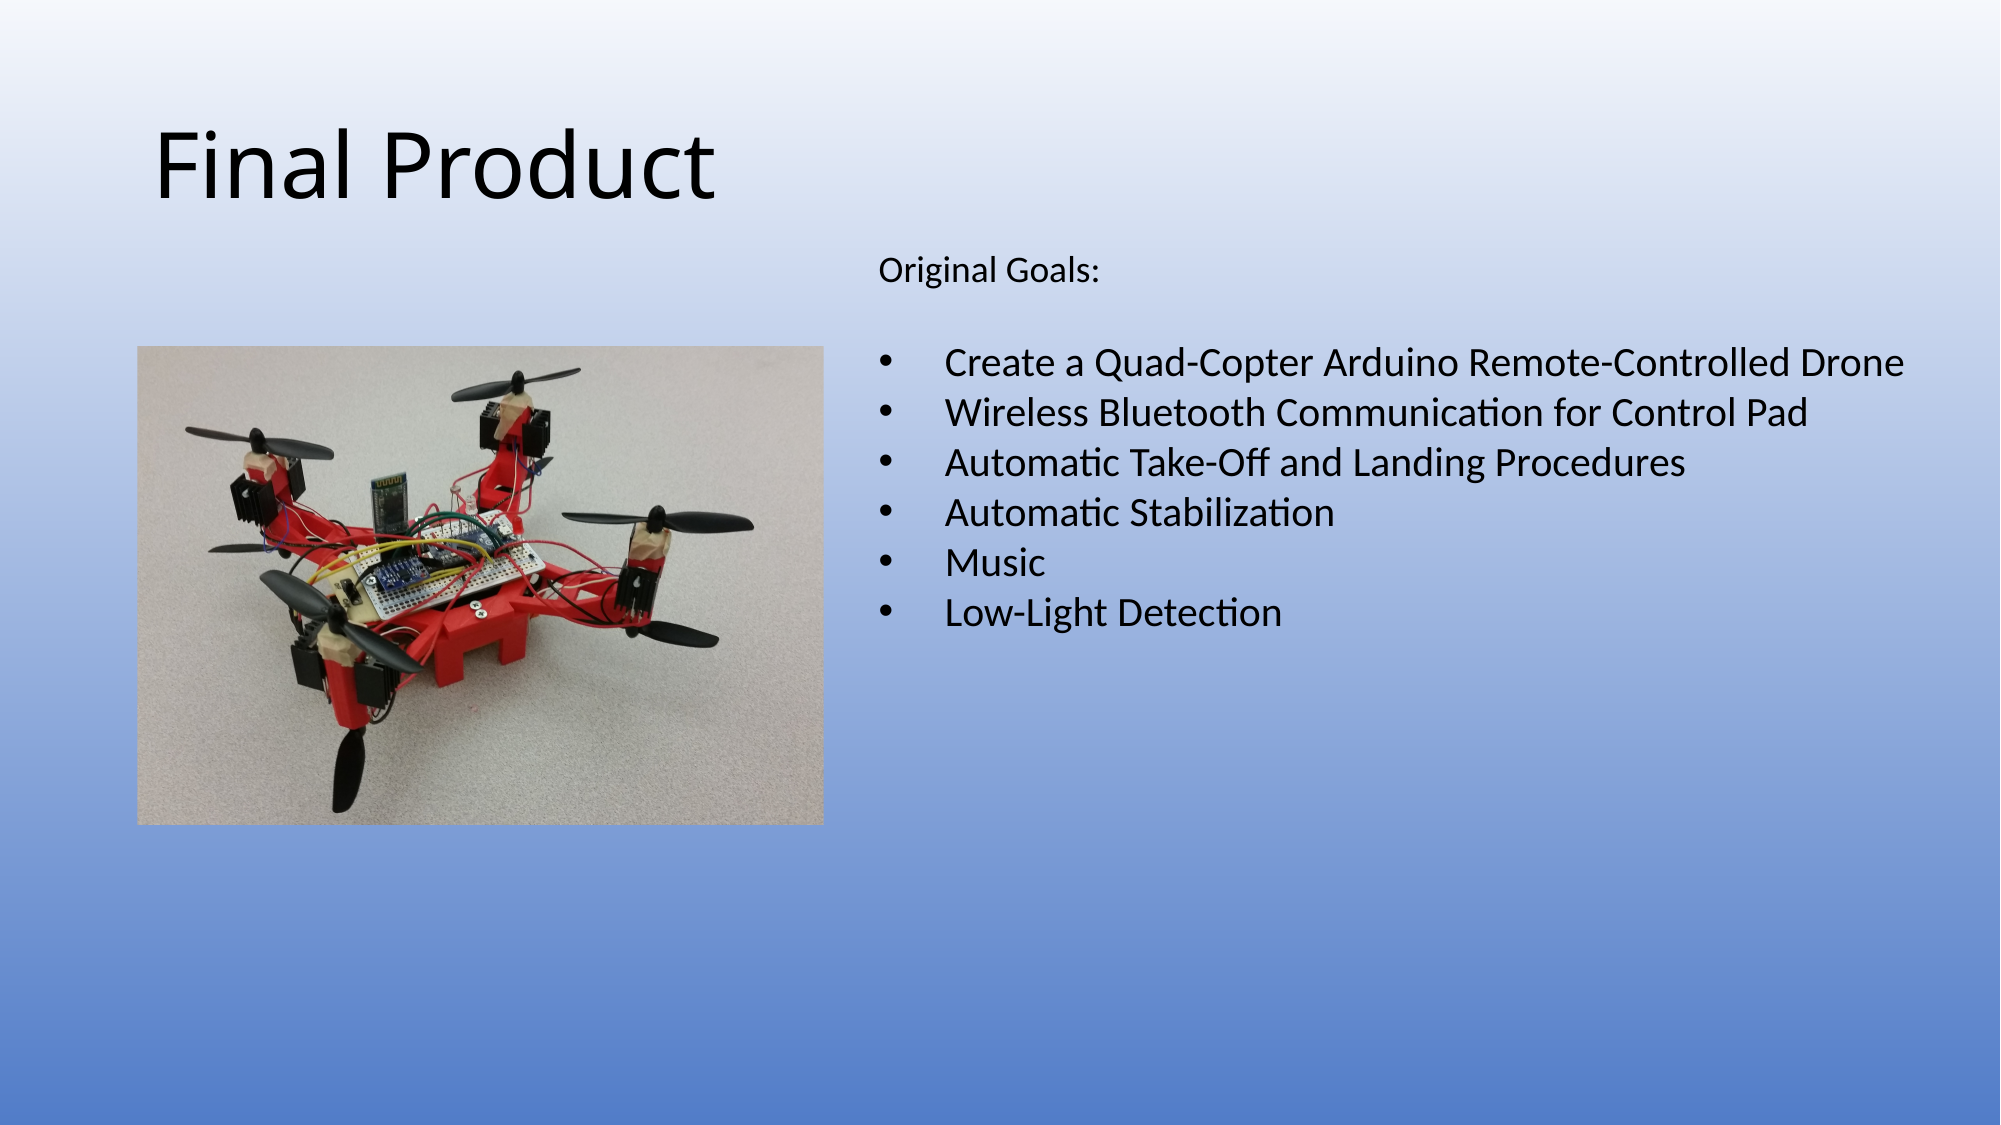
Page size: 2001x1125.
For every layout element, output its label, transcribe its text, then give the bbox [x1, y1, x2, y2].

text_box Original Goals: Create a Quad-Copter Arduino Remote-Controlled Drone Wireless Bluetooth Communication for Control Pad Automatic Take-Off and Landing Procedures Automatic Stabilization Music Low-Light Detection [864, 237, 1932, 688]
title Final Product [137, 59, 1863, 278]
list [137, 346, 824, 825]
